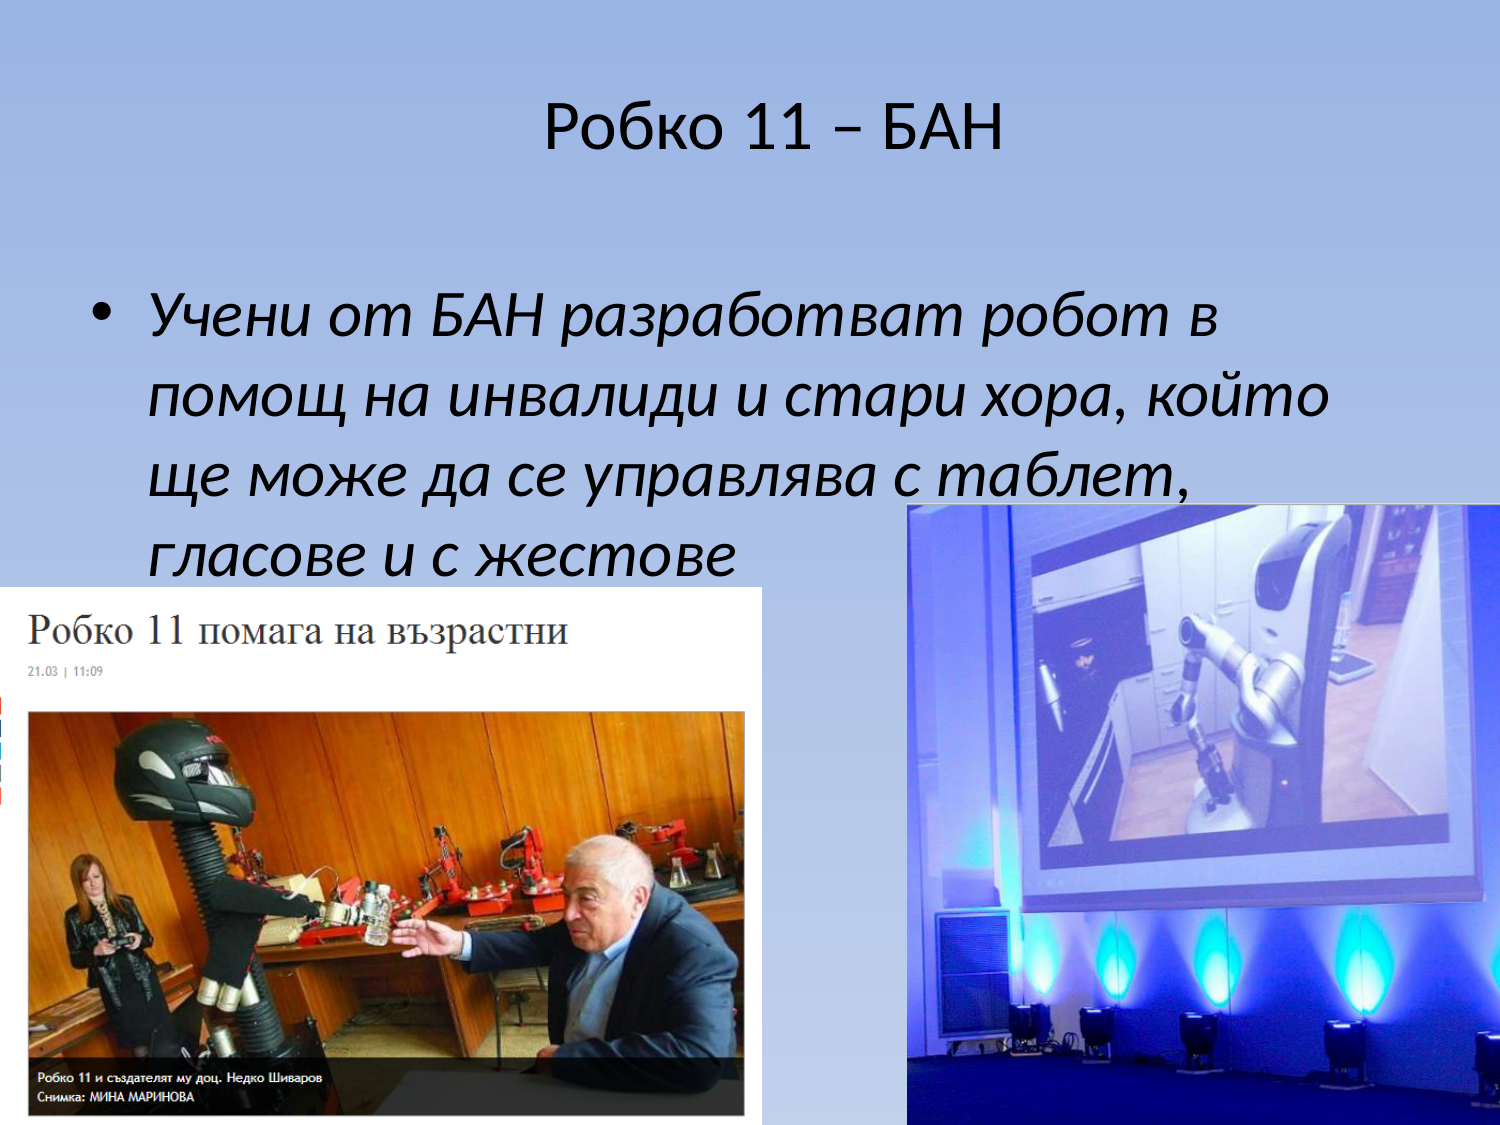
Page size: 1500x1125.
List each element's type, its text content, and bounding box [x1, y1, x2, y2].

text_box Робко 11 – БАН [99, 70, 1450, 258]
list Учени от БАН разработват робот в помощ на инвалиди и стари хора, който ще може да се управлява с таблет, гласове и с жестове [75, 262, 1425, 1005]
picture [0, 587, 762, 1125]
picture [907, 503, 1500, 1125]
